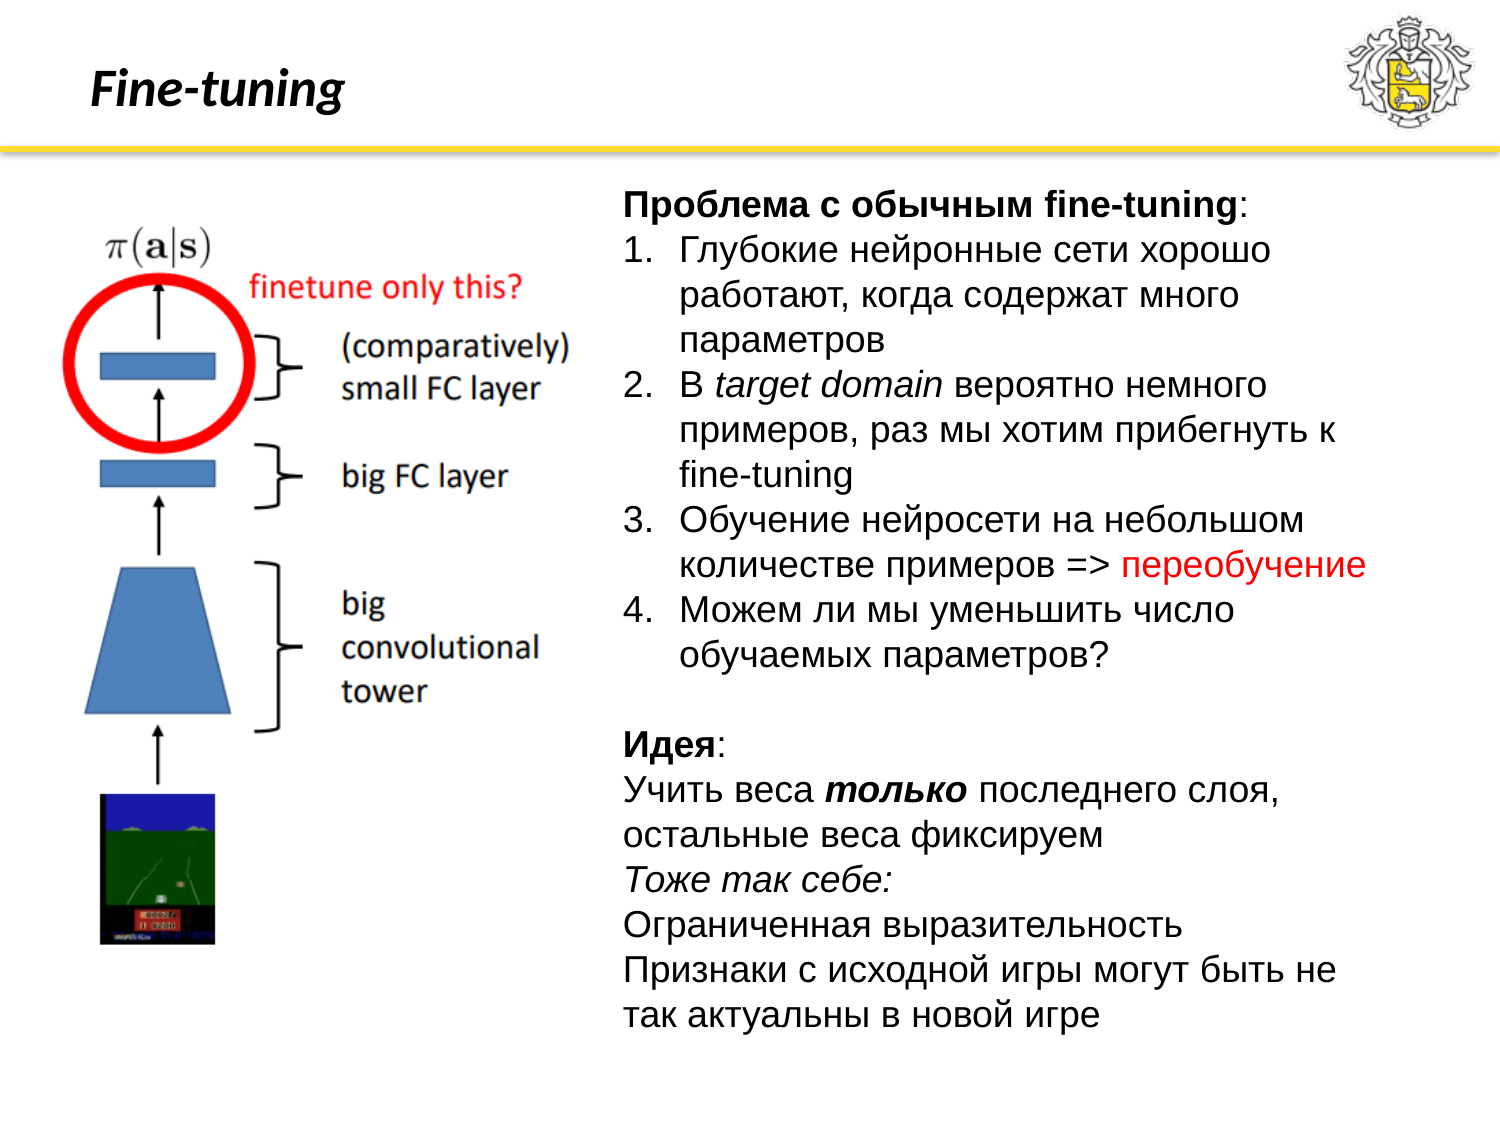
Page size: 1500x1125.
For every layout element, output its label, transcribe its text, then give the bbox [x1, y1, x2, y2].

text_box Проблема с обычным fine-tuning: Глубокие нейронные сети хорошо работают, когда содержат много параметров В target domain вероятно немного примеров, раз мы хотим прибегнуть к fine-tuning Обучение нейросети на небольшом количестве примеров => переобучение Можем ли мы уменьшить число обучаемых параметров? Идея: Учить веса только последнего слоя, остальные веса фиксируем Тоже так себе: Ограниченная выразительность Признаки с исходной игры могут быть не так актуальны в новой игре [608, 172, 1412, 1043]
picture [29, 216, 585, 964]
title Fine-tuning [75, 50, 1425, 119]
